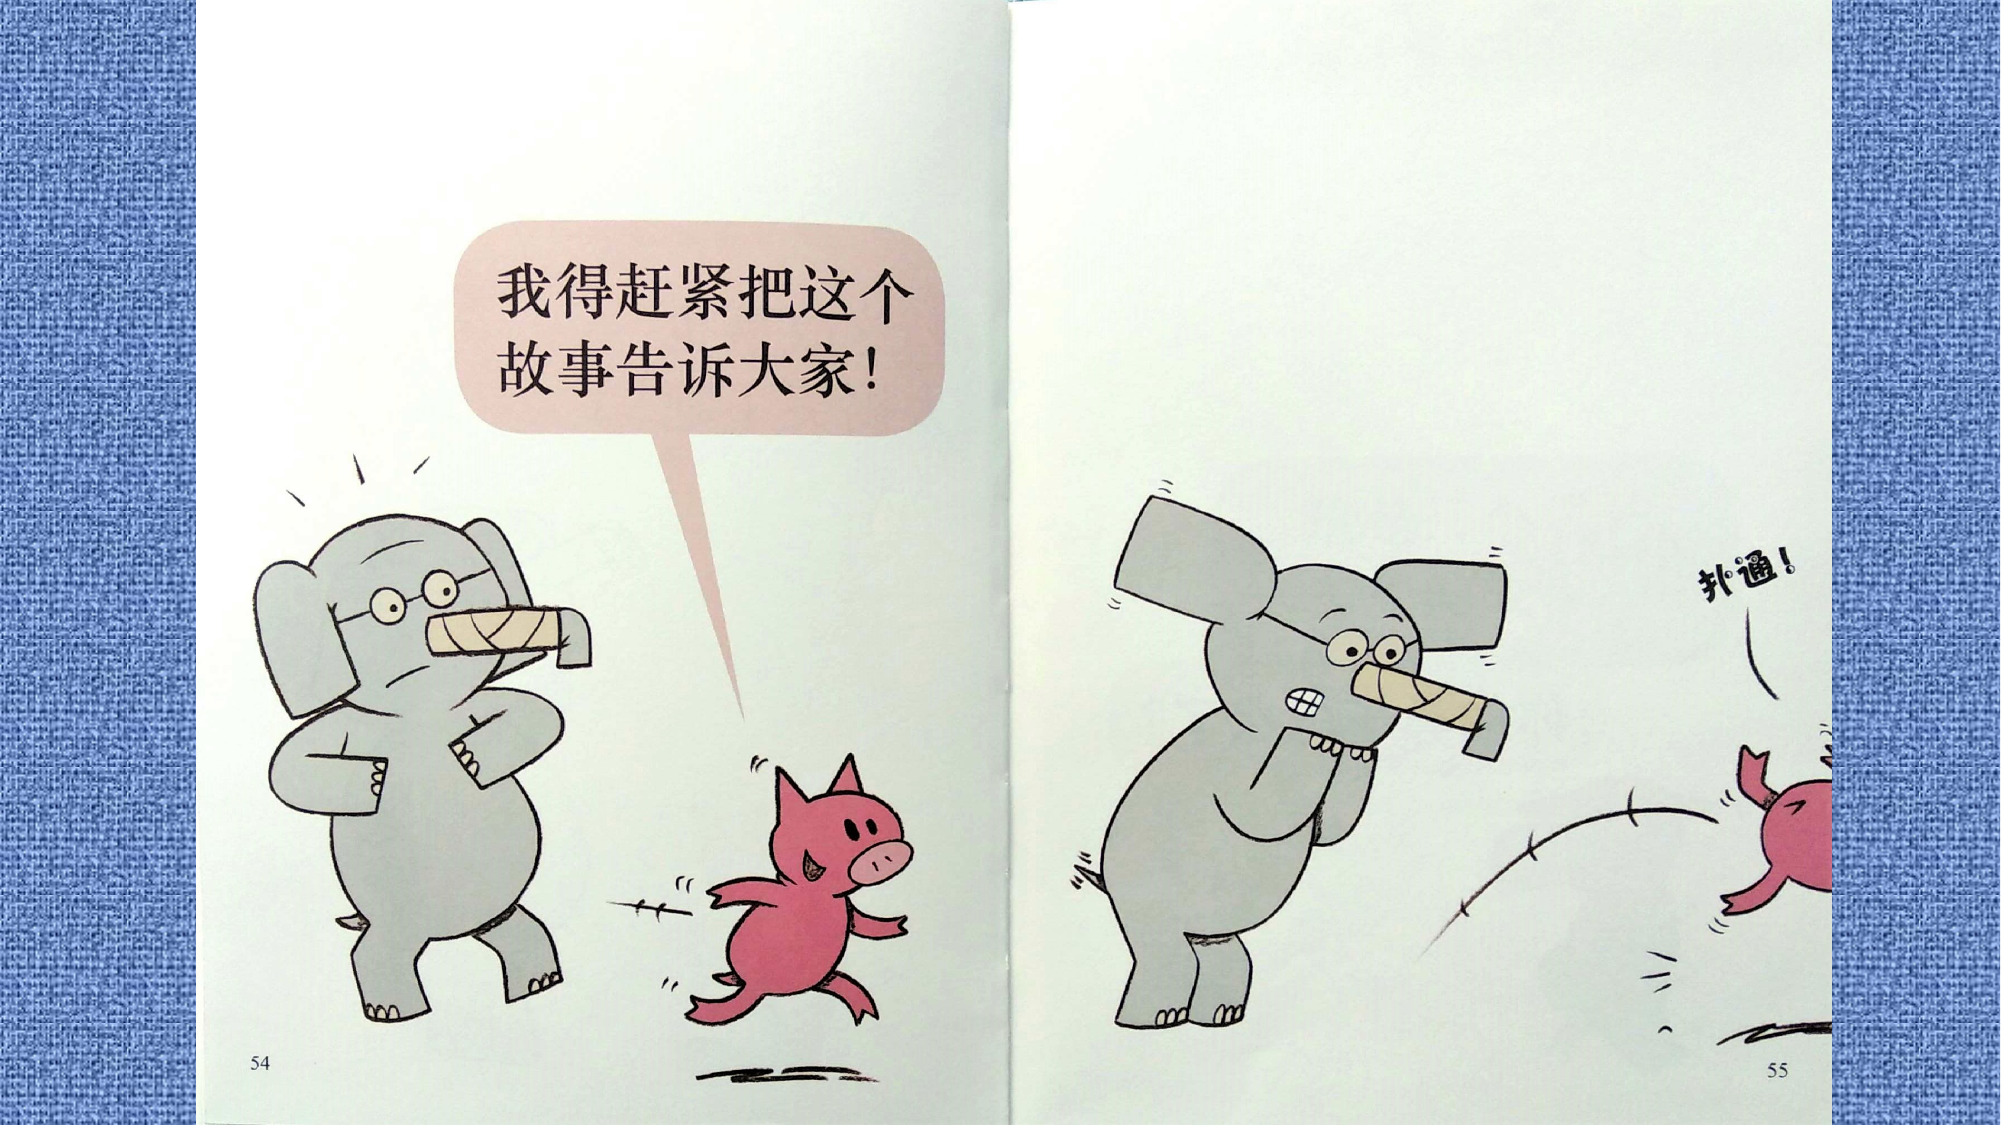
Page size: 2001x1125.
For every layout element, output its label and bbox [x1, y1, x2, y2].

list [196, 0, 1832, 1125]
picture [1832, 0, 2001, 1125]
picture [0, 0, 196, 1125]
